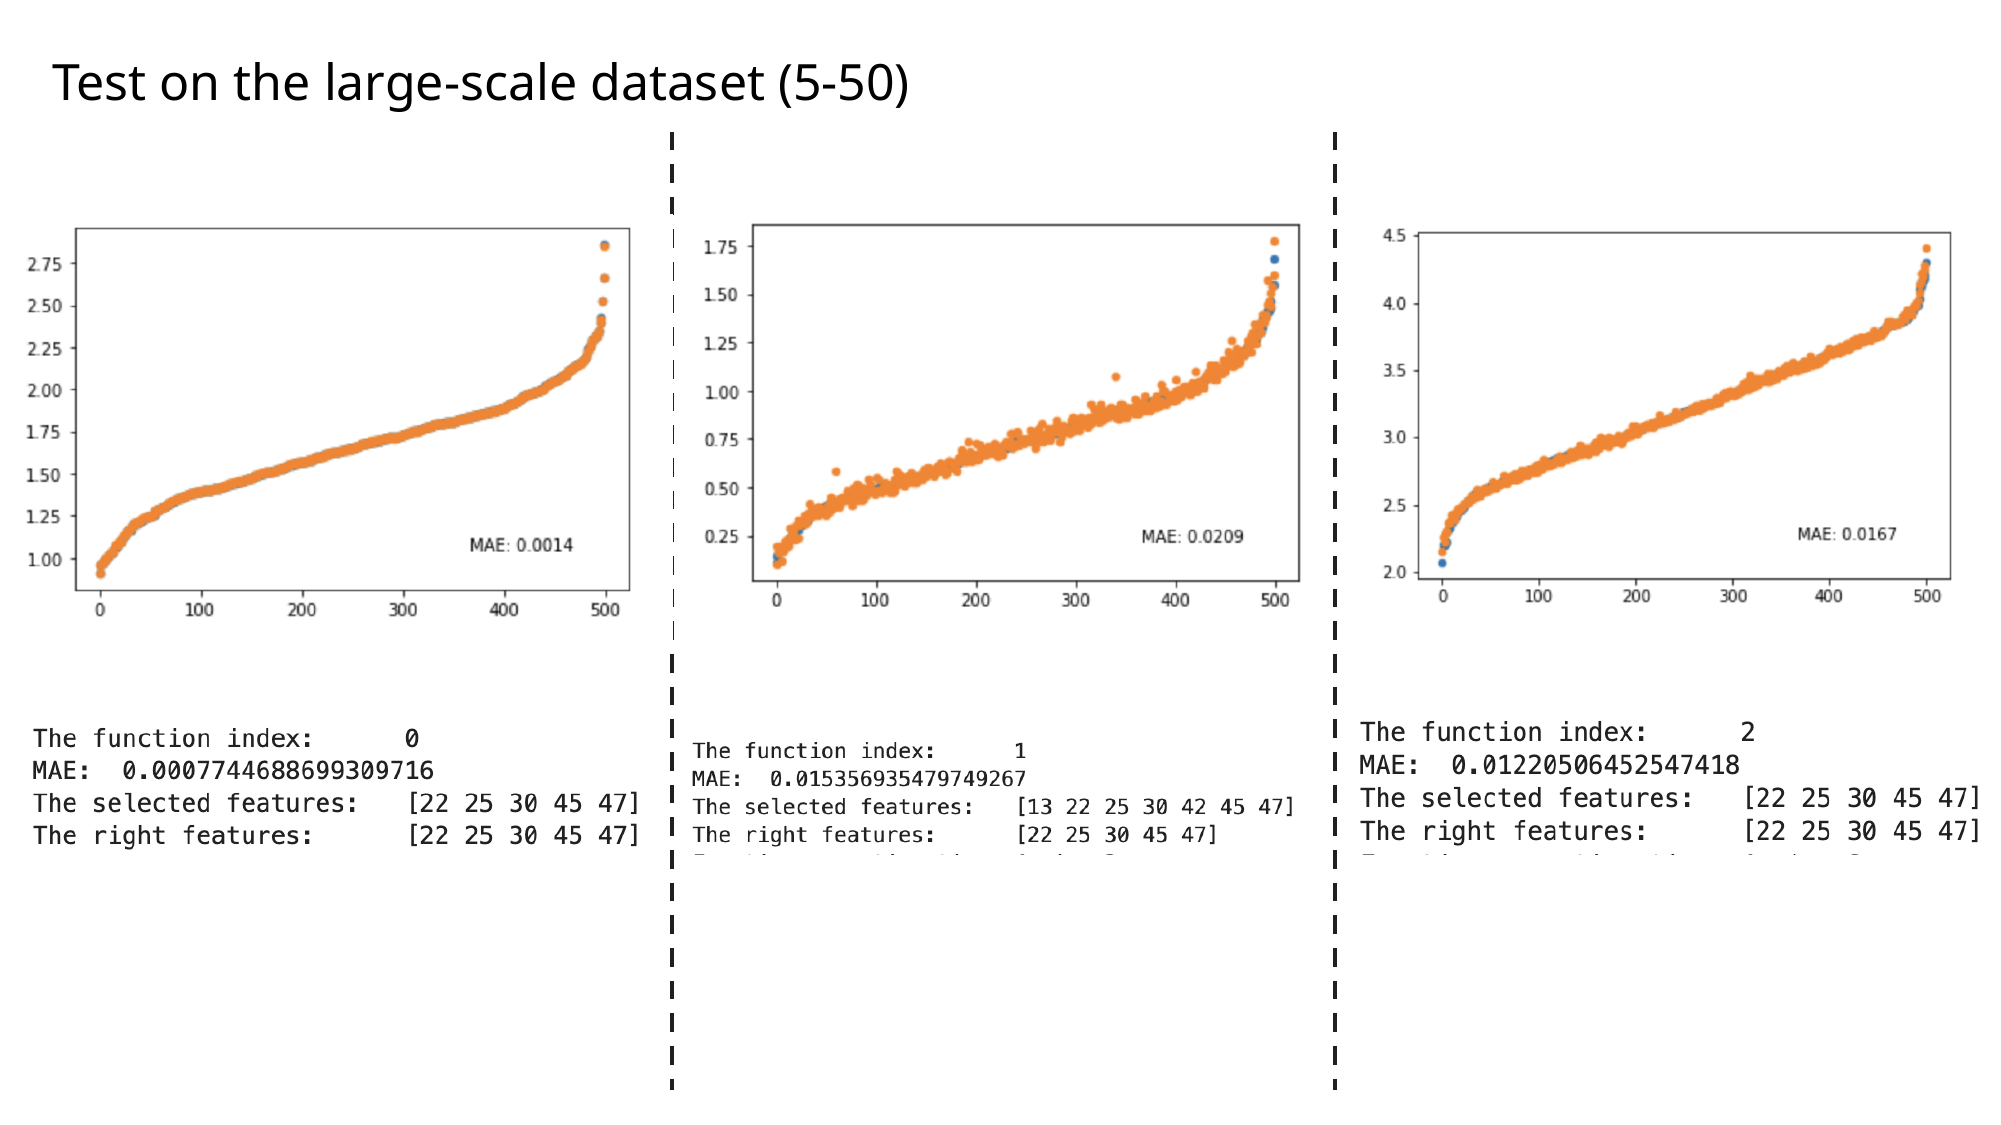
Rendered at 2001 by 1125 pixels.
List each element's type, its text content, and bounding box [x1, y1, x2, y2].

text_box Test on the large-scale dataset (5-50) [37, 43, 1024, 118]
picture [1350, 706, 1999, 856]
picture [0, 213, 673, 649]
picture [683, 213, 1324, 625]
picture [16, 713, 651, 856]
picture [1364, 213, 1982, 625]
picture [679, 729, 1328, 856]
